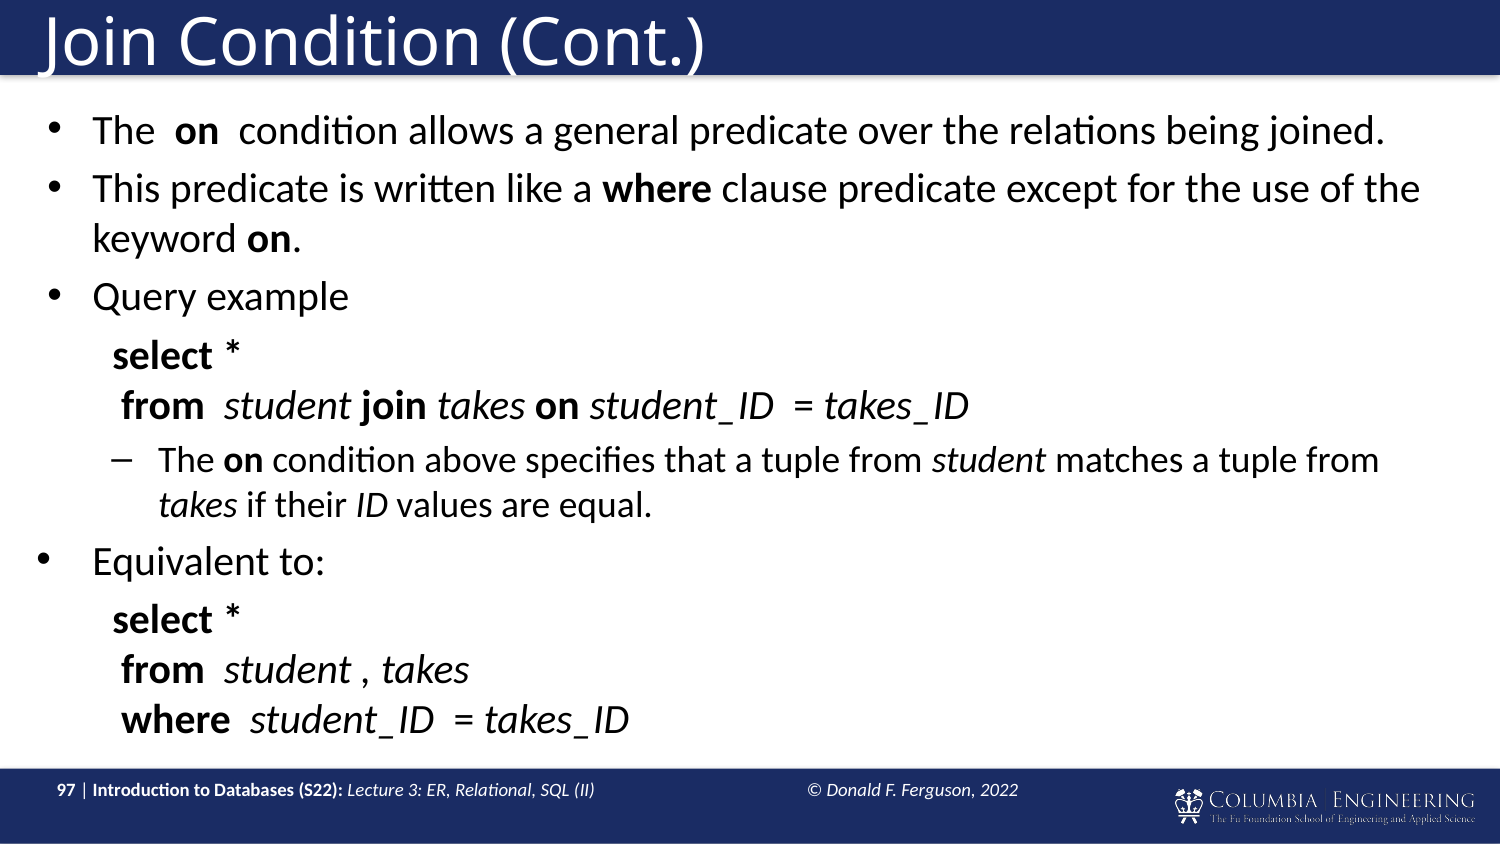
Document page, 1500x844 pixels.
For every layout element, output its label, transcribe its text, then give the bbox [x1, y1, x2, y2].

title Join Condition (Cont.) [28, 0, 1450, 73]
list The on condition allows a general predicate over the relations being joined. This predicate is written like a where clause predicate except for the use of the keyword on. Query example select * from student join takes on student_ID = takes_ID The on condition above specifies that a tuple from student matches a tuple from takes if their ID values are equal. Equivalent to: select * from student , takes where student_ID = takes_ID [24, 96, 1475, 760]
